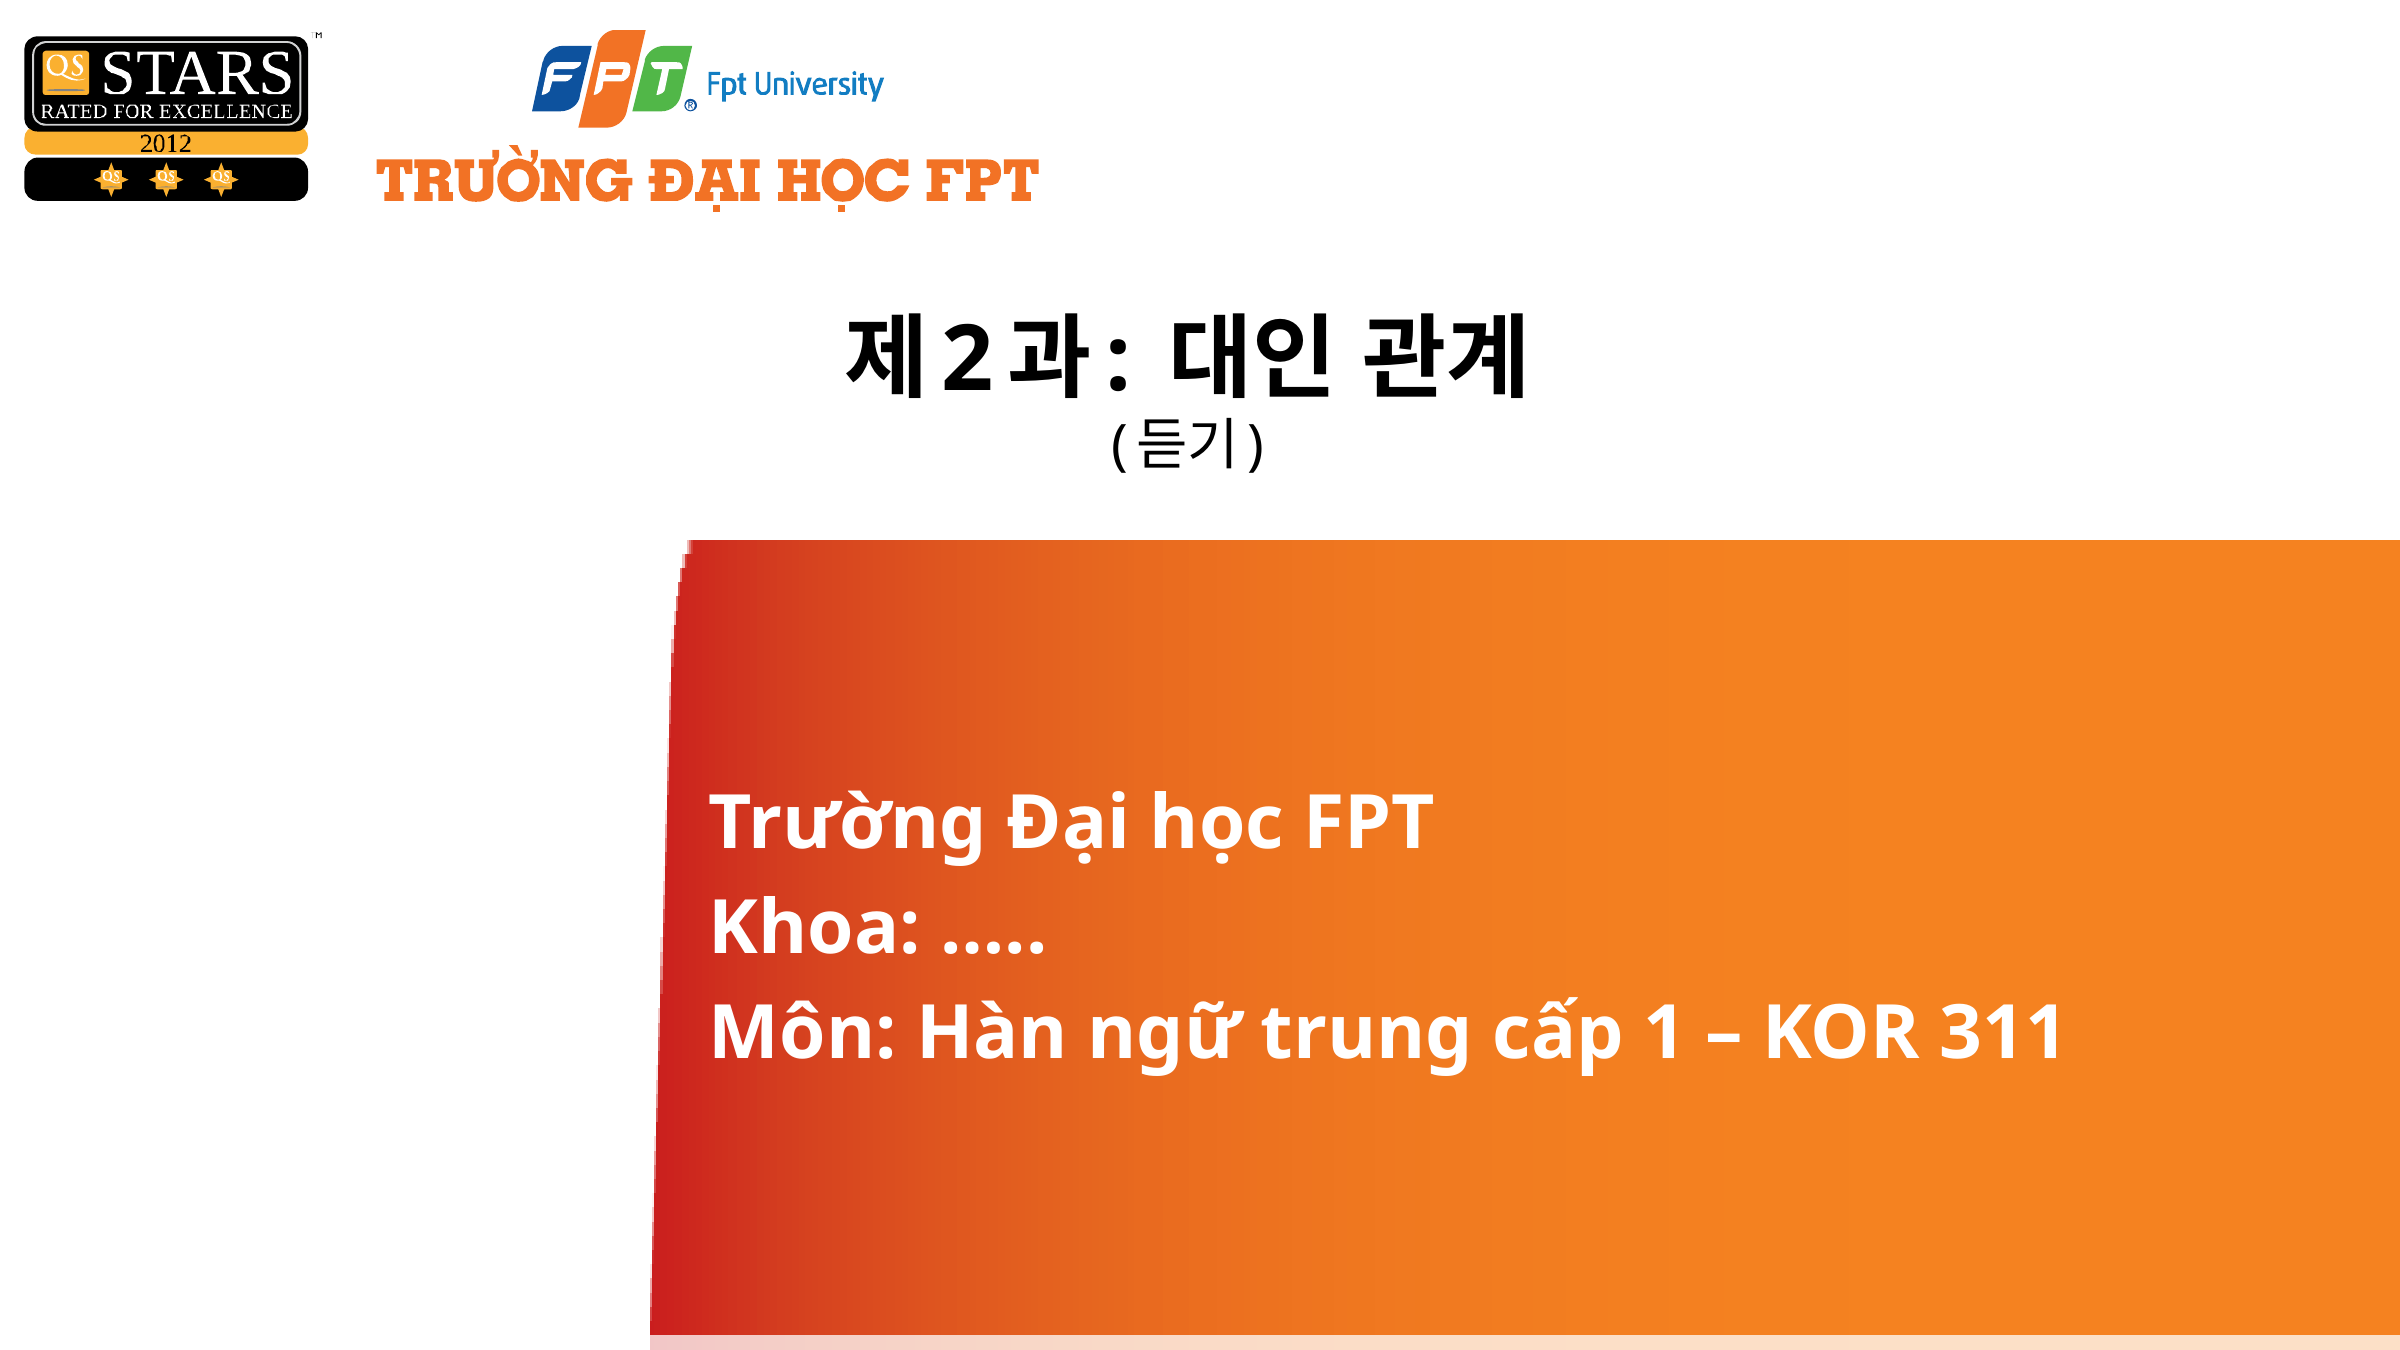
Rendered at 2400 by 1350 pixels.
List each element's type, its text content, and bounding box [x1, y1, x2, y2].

picture [650, 540, 2400, 1350]
title 제2과: 대인 관계 (듣기) [425, 287, 1950, 488]
subtitle Trường Đại học FPT Khoa: ….. Môn: Hàn ngữ trung cấp 1 – KOR 311 [687, 762, 2375, 1100]
